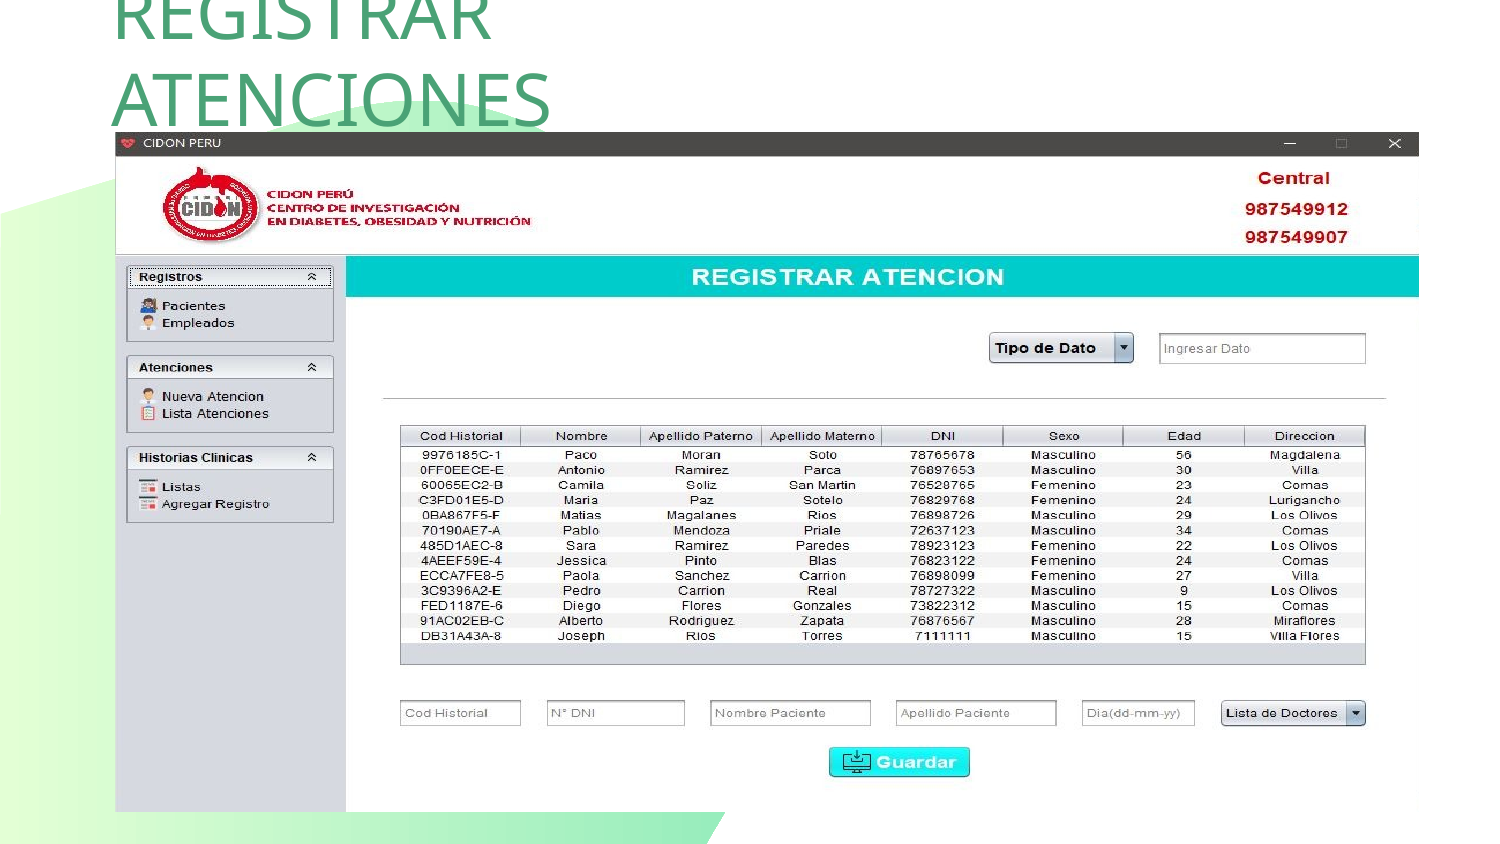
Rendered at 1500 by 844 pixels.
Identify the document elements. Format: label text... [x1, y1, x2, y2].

title REGISTRAR ATENCIONES [96, 24, 729, 157]
picture [115, 131, 1420, 813]
